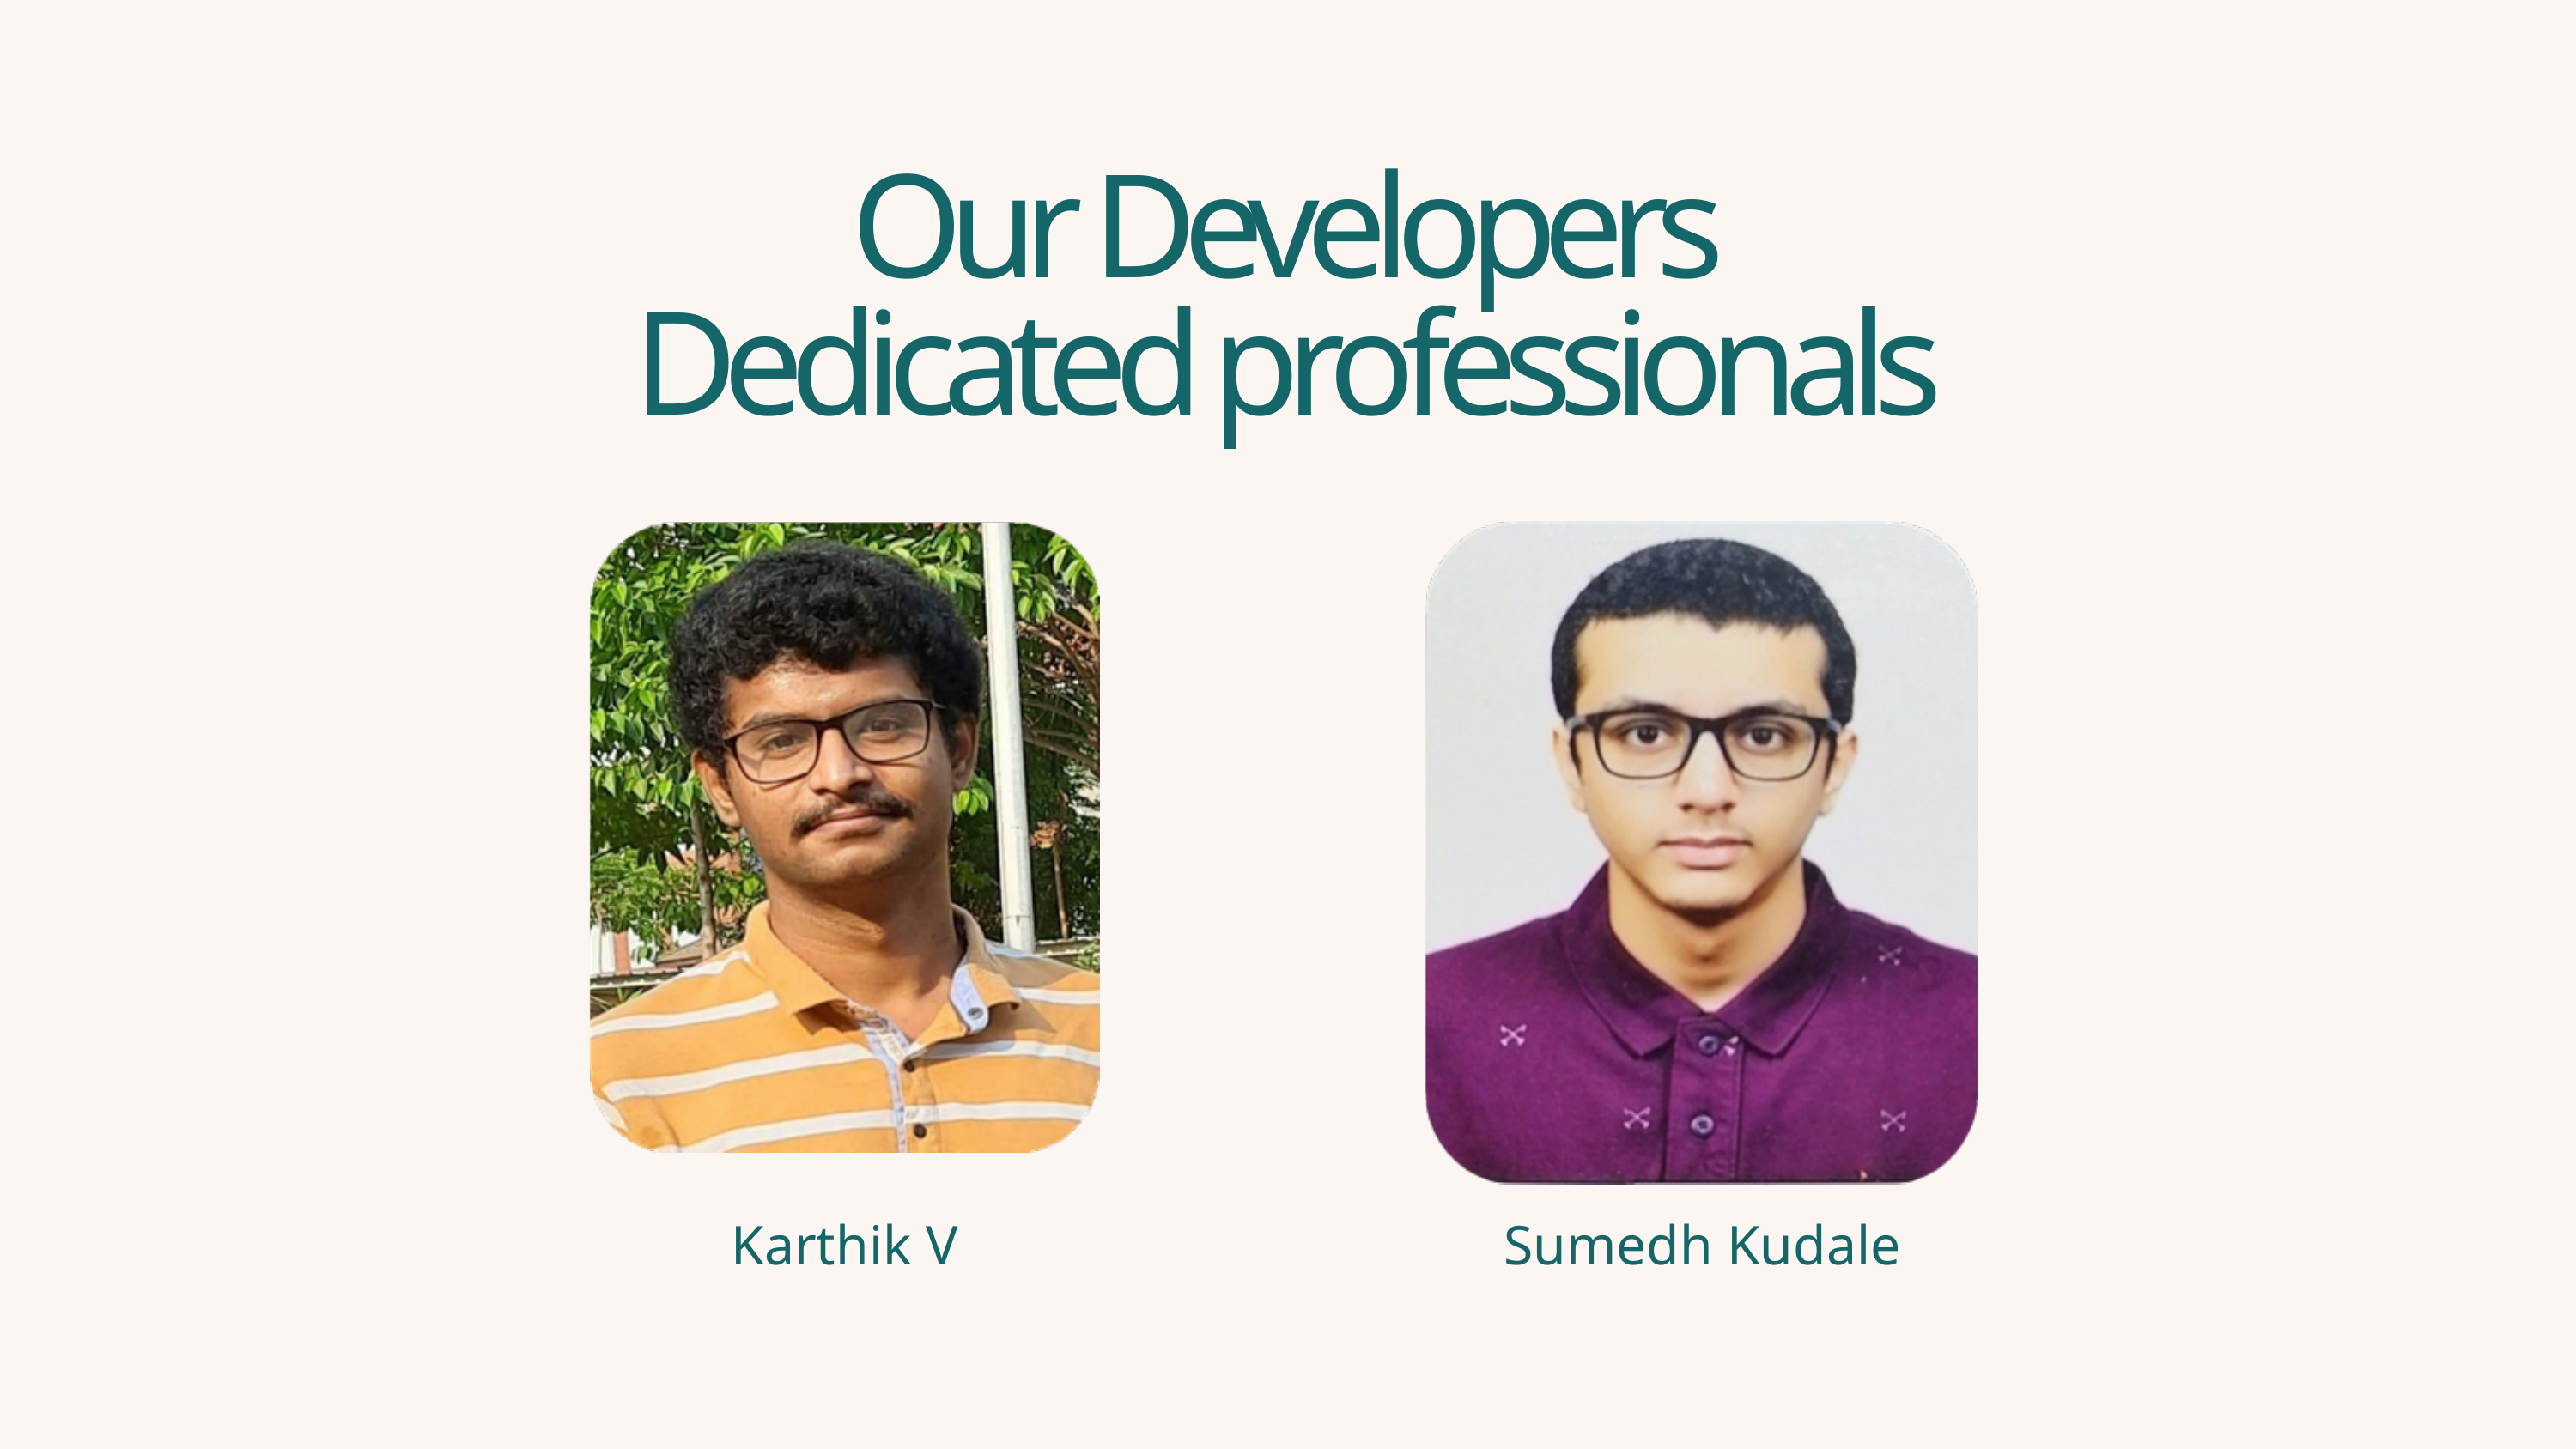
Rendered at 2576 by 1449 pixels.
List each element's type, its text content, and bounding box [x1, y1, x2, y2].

text_box [589, 521, 1100, 1153]
text_box Our Developers Dedicated professionals [291, 168, 2285, 444]
text_box Karthik V [569, 1202, 1121, 1276]
text_box [1425, 521, 1978, 1185]
text_box Sumedh Kudale [1426, 1202, 1978, 1276]
